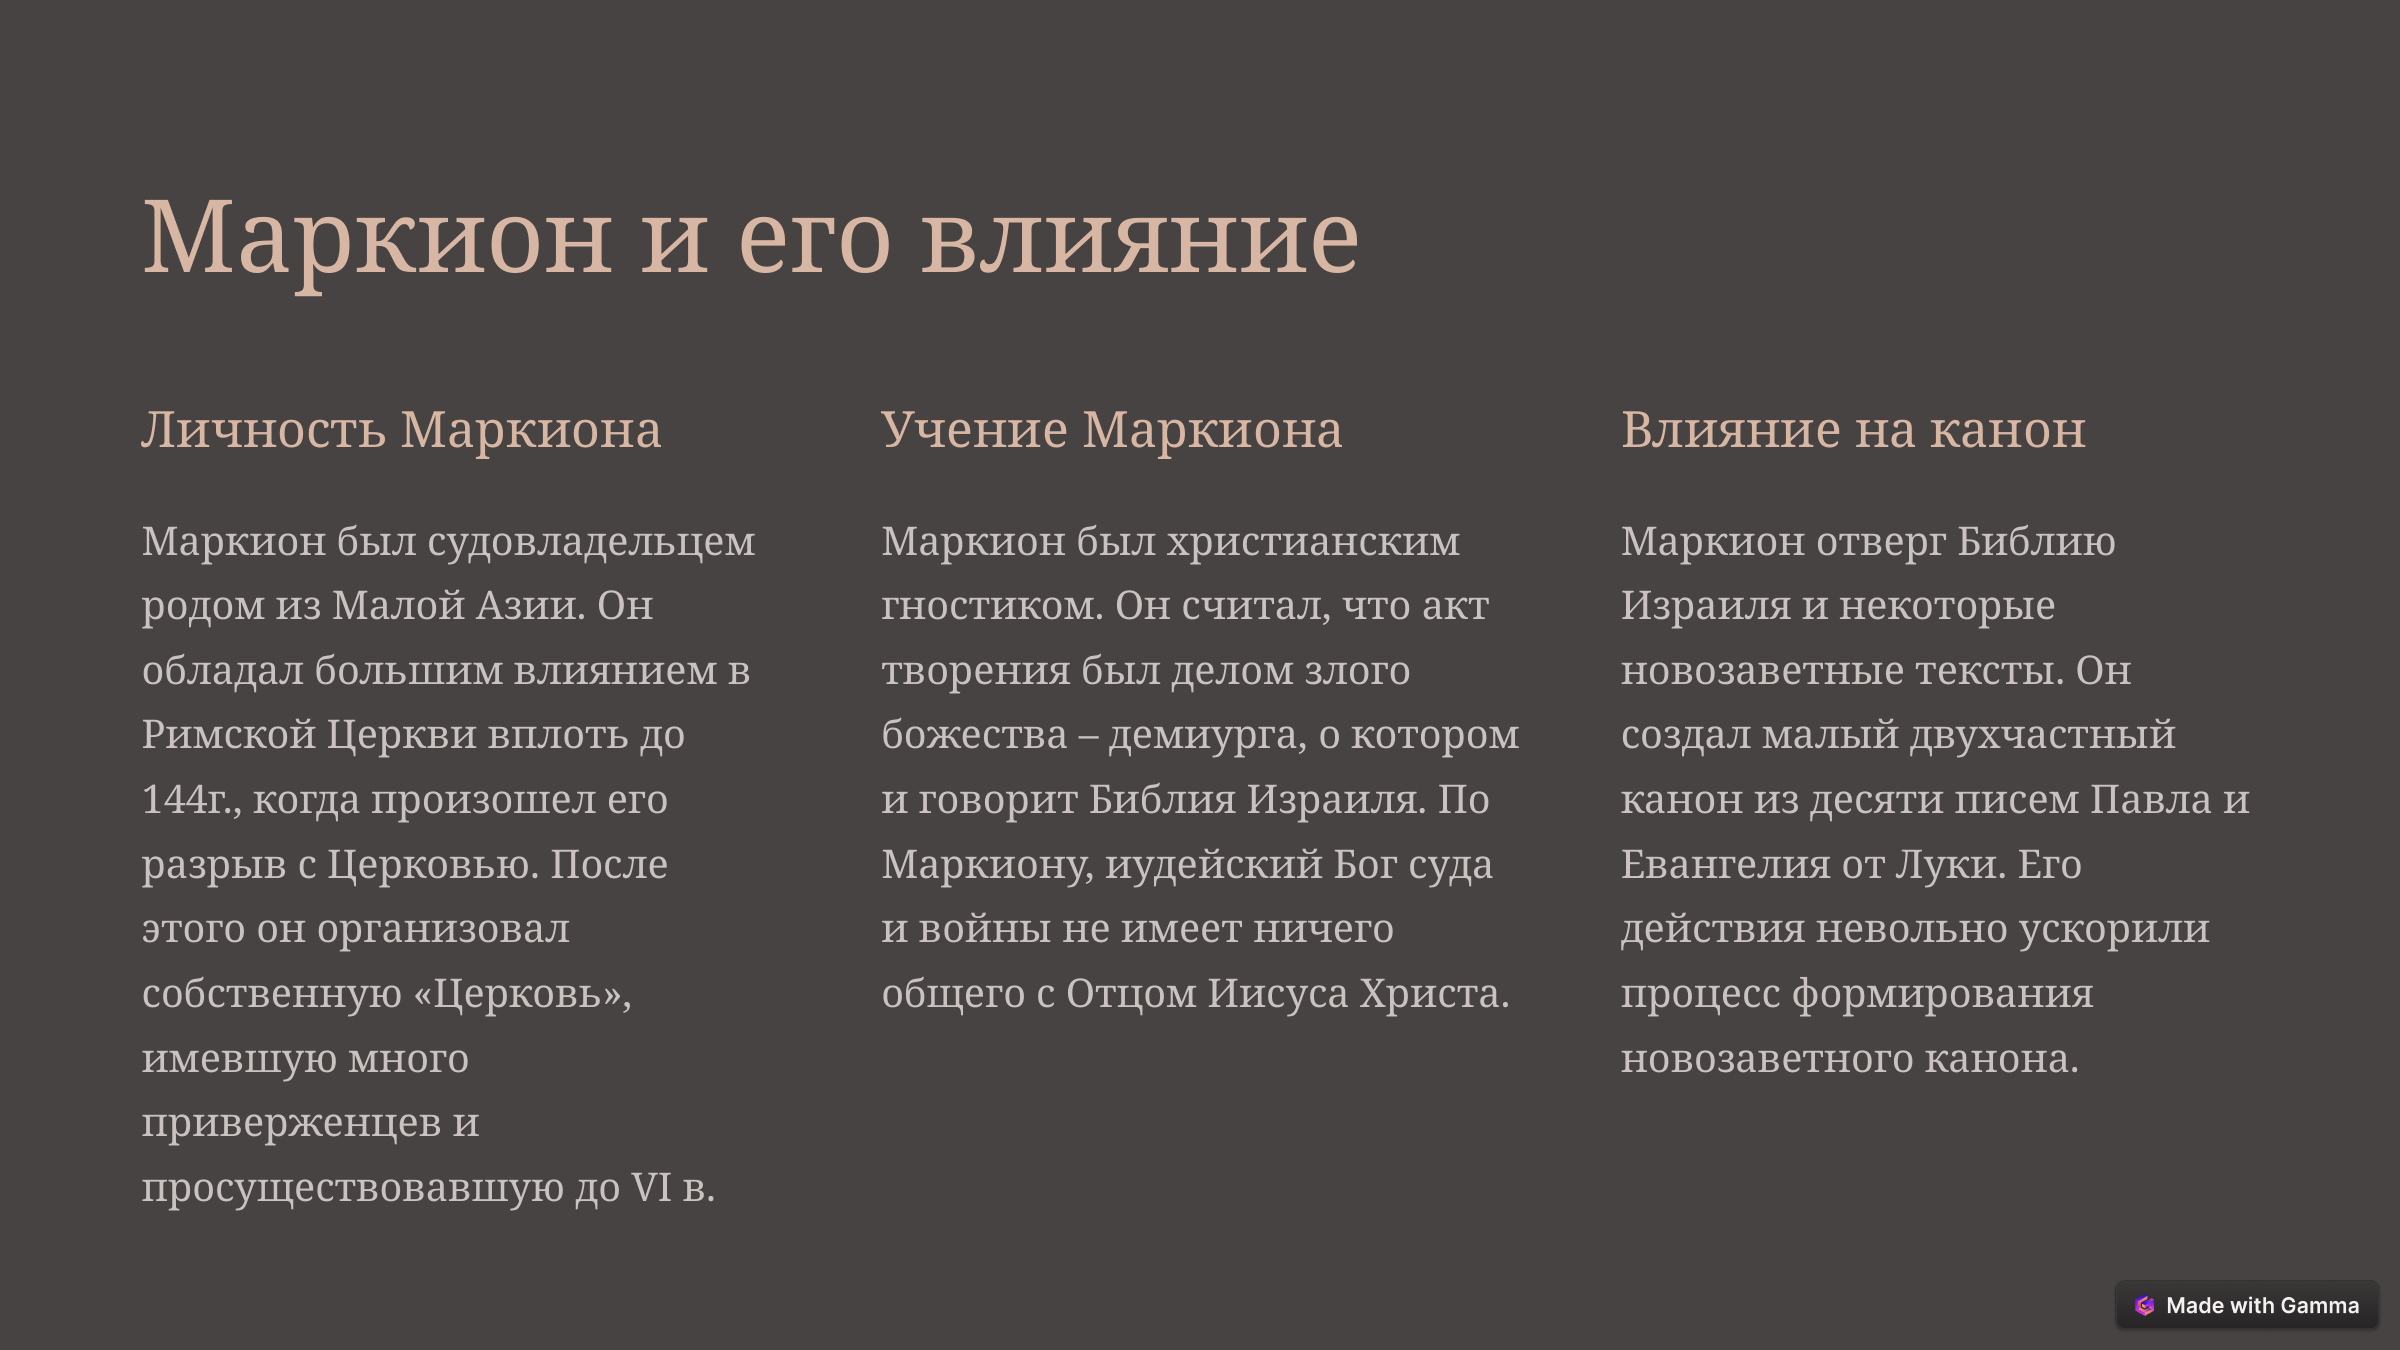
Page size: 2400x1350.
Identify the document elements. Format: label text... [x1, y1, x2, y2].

text_box Личность Маркиона [141, 394, 648, 458]
text_box Маркион отверг Библию Израиля и некоторые новозаветные тексты. Он создал малый двухчастный канон из десяти писем Павла и Евангелия от Луки. Его действия невольно ускорили процесс формирования новозаветного канона. [1620, 498, 2261, 1082]
text_box Маркион был судовладельцем родом из Малой Азии. Он обладал большим влиянием в Римской Церкви вплоть до 144г., когда произошел его разрыв с Церковью. После этого он организовал собственную «Церковь», имевшую много приверженцев и просуществовавшую до VI в. [141, 498, 782, 1147]
text_box Маркион и его влияние [141, 166, 1314, 294]
text_box Учение Маркиона [881, 394, 1388, 458]
text_box Влияние на канон [1620, 394, 2128, 458]
picture [2106, 1271, 2389, 1339]
text_box Маркион был христианским гностиком. Он считал, что акт творения был делом злого божества – демиурга, о котором и говорит Библия Израиля. По Маркиону, иудейский Бог суда и войны не имеет ничего общего с Отцом Иисуса Христа. [881, 498, 1521, 1017]
